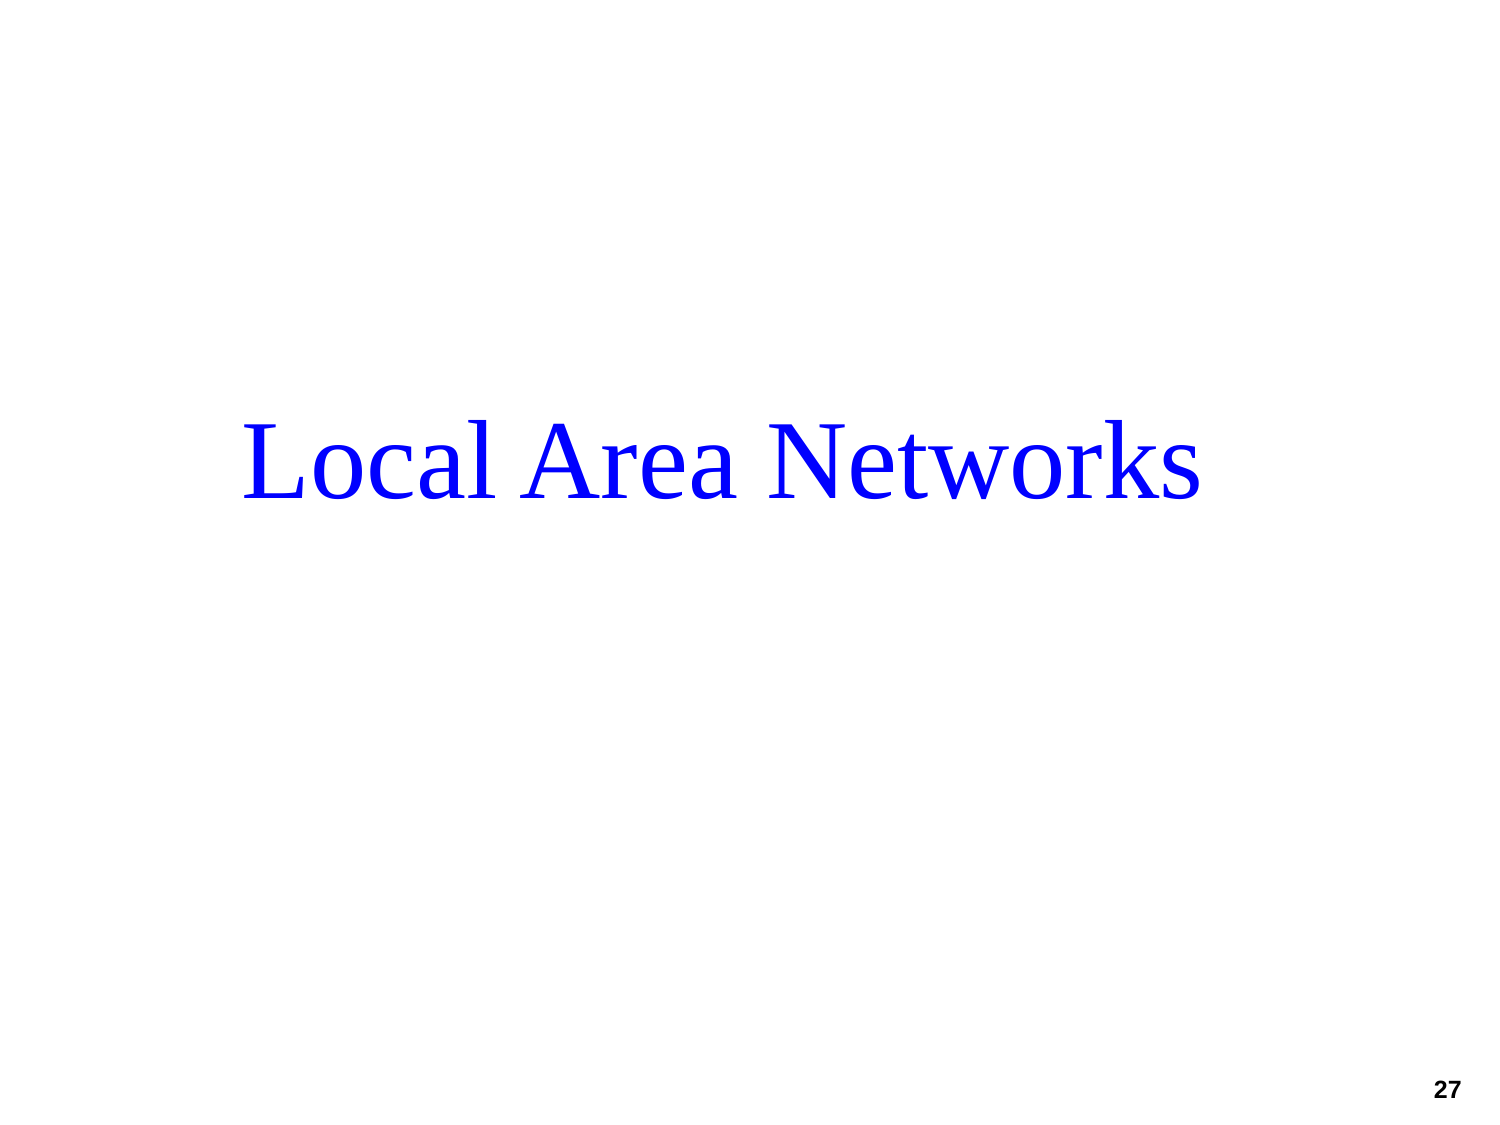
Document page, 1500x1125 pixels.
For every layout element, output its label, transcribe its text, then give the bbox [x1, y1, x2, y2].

subtitle Local Area Networks [19, 404, 1427, 882]
